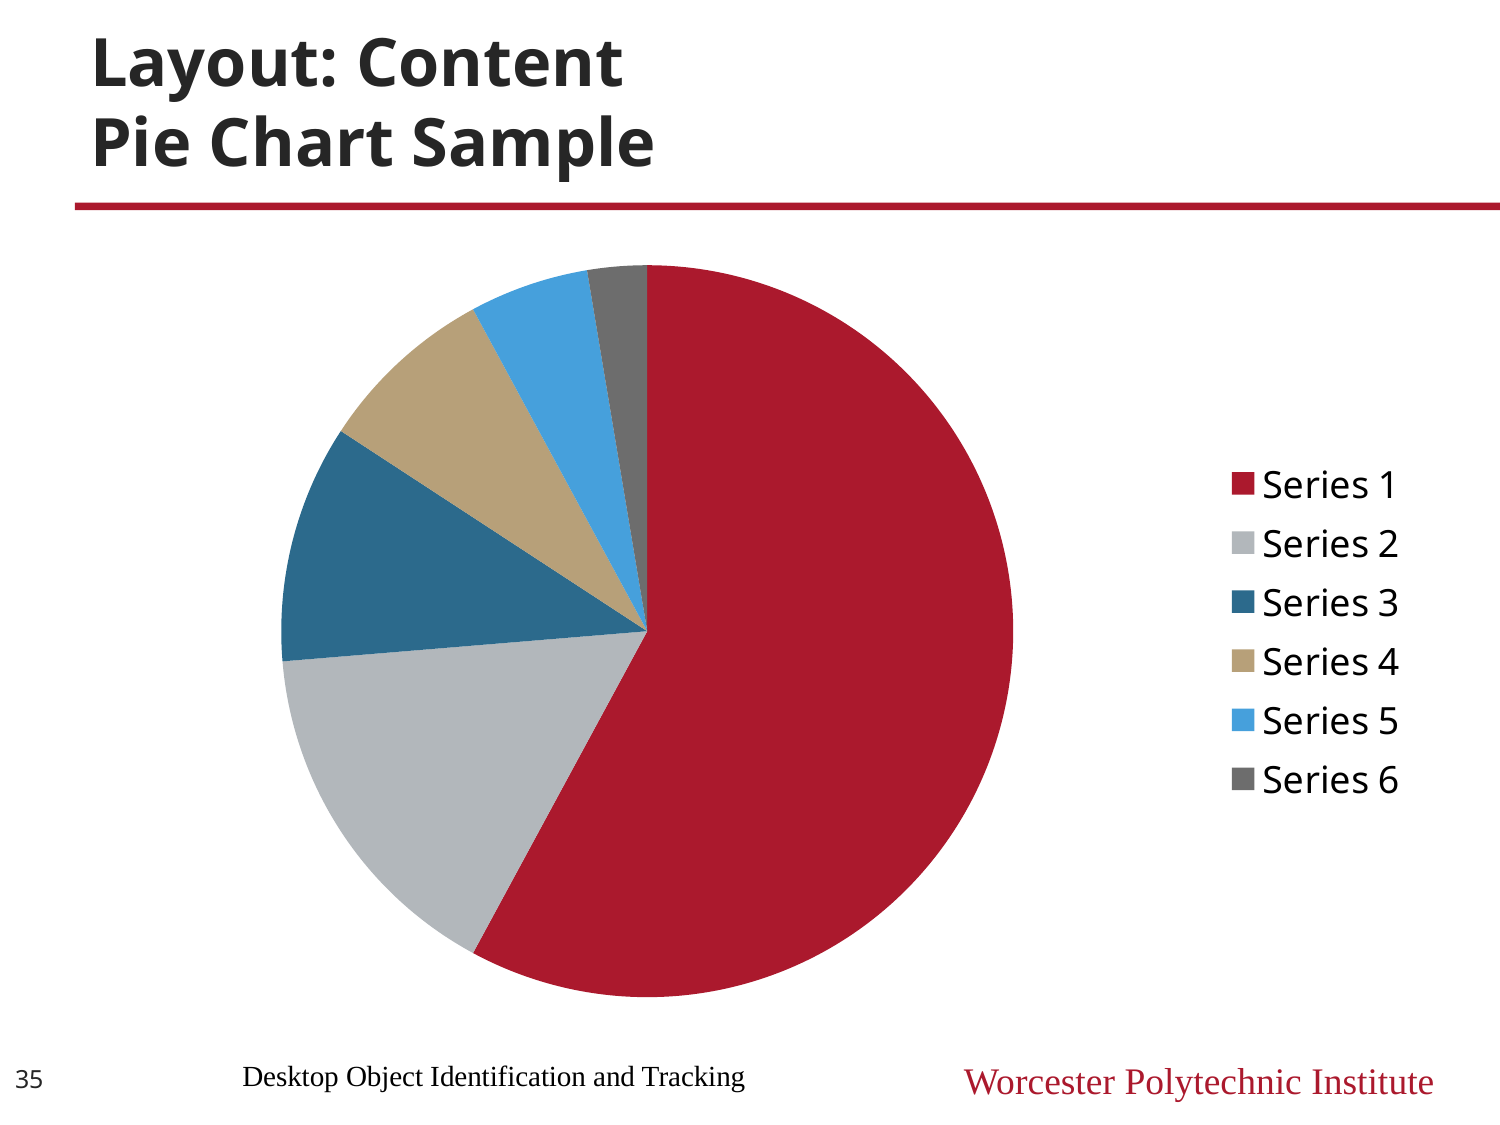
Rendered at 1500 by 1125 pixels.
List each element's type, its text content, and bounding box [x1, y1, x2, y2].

footer Desktop Object Identification and Tracking [75, 1050, 913, 1100]
title Layout: Content Pie Chart Sample [75, 56, 1425, 188]
chart [74, 249, 1426, 1014]
slide_number 35 [0, 1047, 75, 1113]
